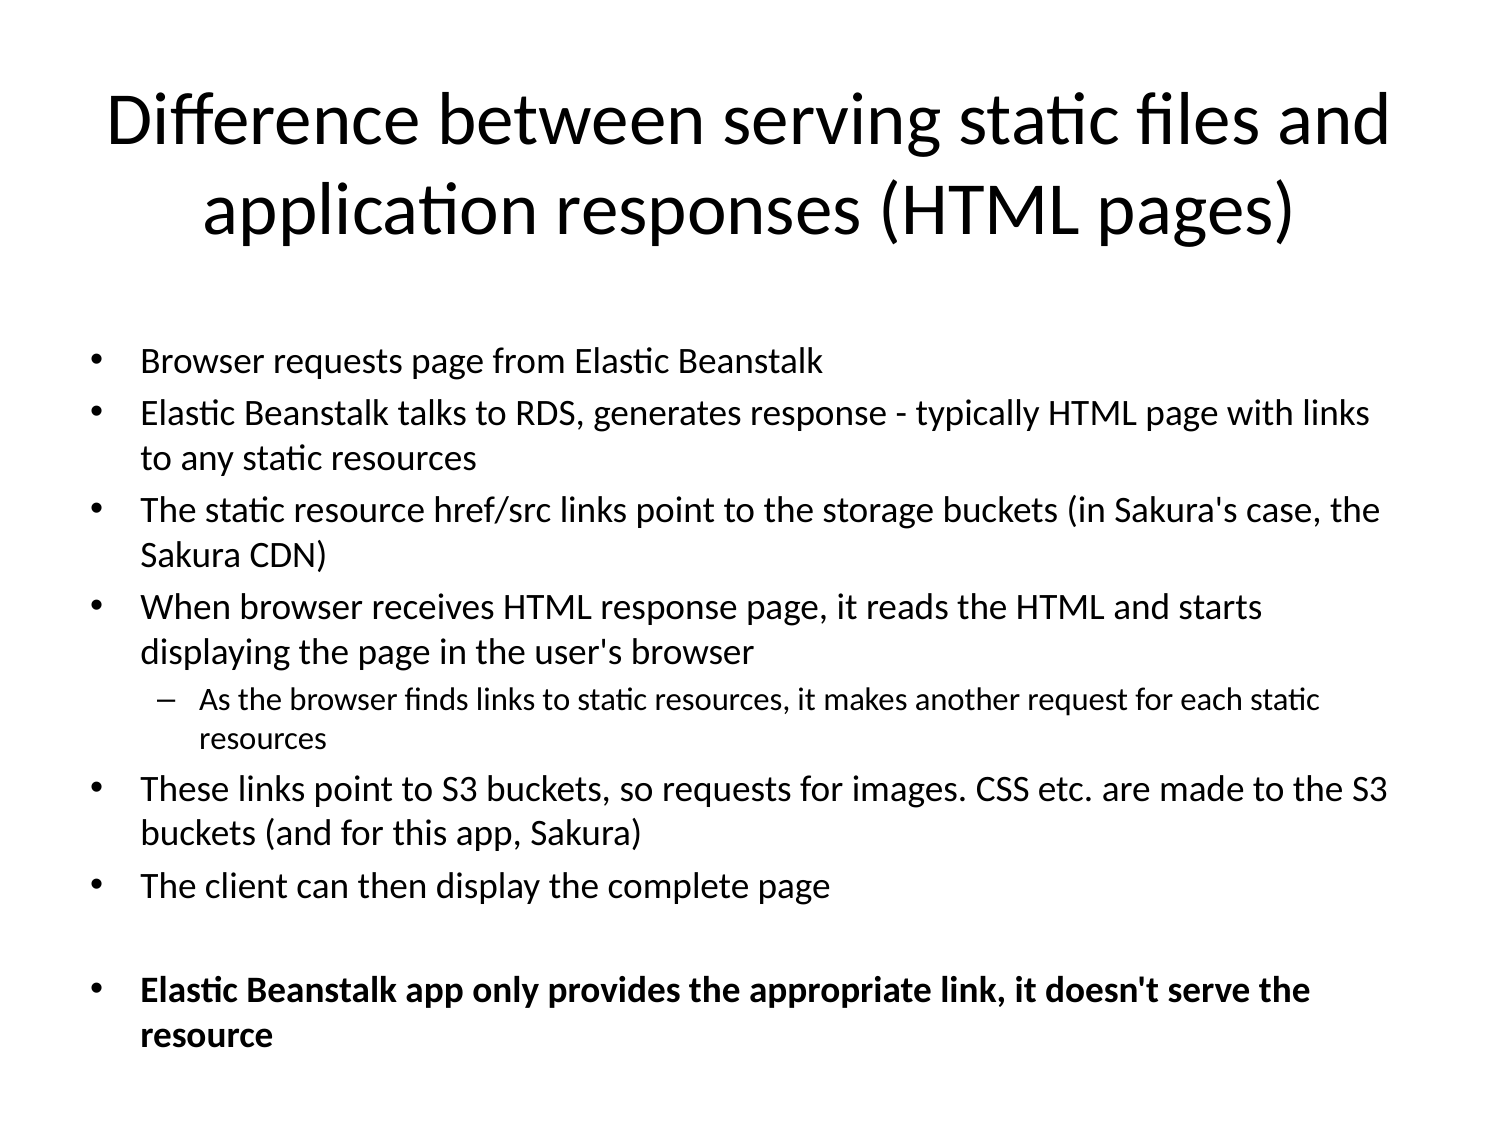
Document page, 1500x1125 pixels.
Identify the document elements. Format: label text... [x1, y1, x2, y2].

title Difference between serving static files and application responses (HTML pages) [75, 66, 1425, 254]
list Browser requests page from Elastic Beanstalk Elastic Beanstalk talks to RDS, generates response - typically HTML page with links to any static resources The static resource href/src links point to the storage buckets (in Sakura's case, the Sakura CDN) When browser receives HTML response page, it reads the HTML and starts displaying the page in the user's browser As the browser finds links to static resources, it makes another request for each static resources These links point to S3 buckets, so requests for images. CSS etc. are made to the S3 buckets (and for this app, Sakura) The client can then display the complete page Elastic Beanstalk app only provides the appropriate link, it doesn't serve the resource [75, 328, 1425, 1071]
